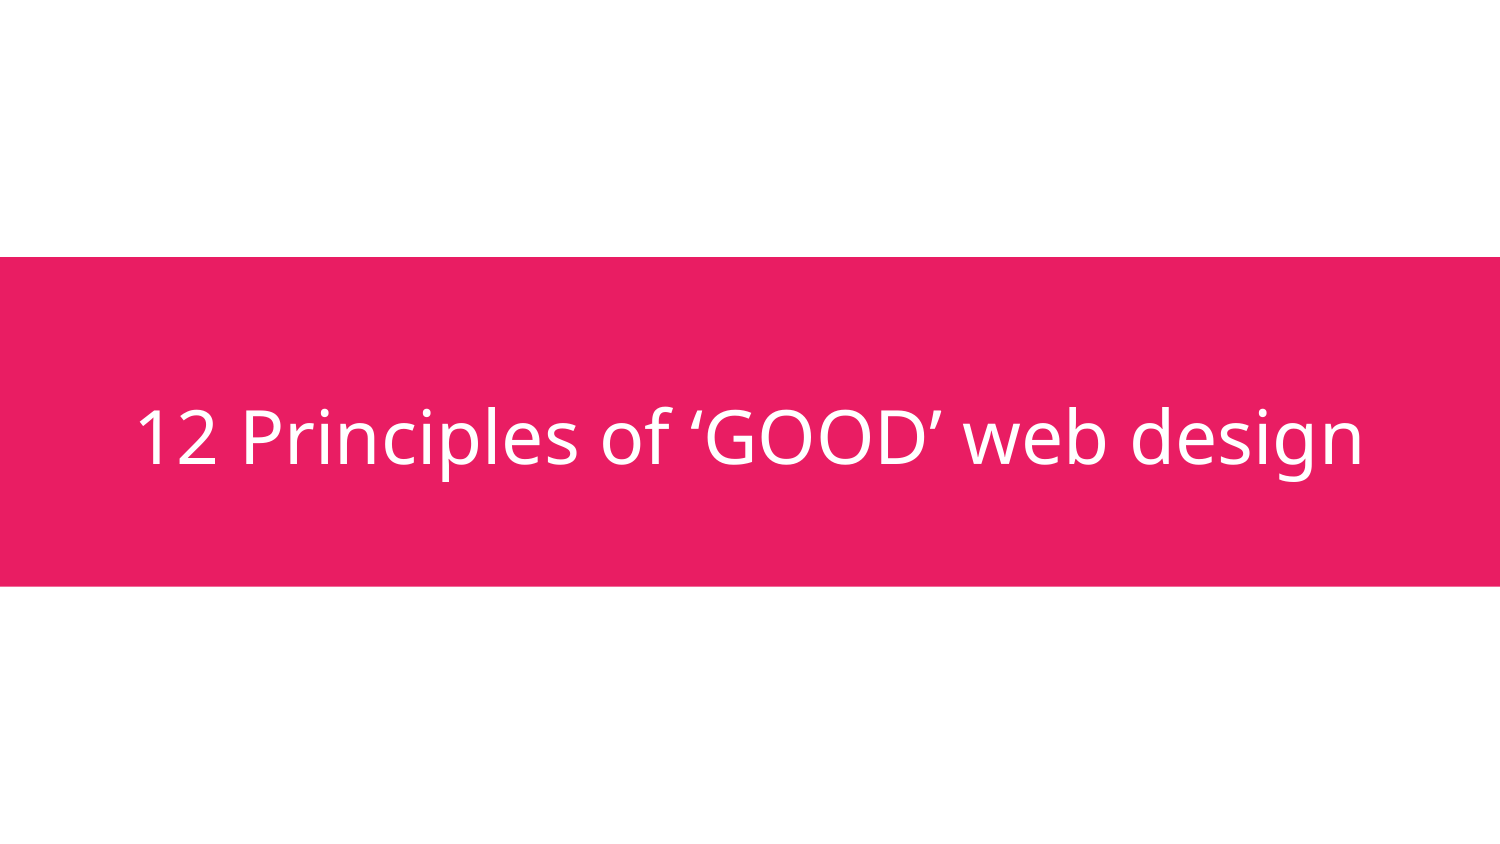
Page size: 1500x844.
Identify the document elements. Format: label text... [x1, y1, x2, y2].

title 12 Principles of ‘GOOD’ web design [70, 309, 1430, 559]
